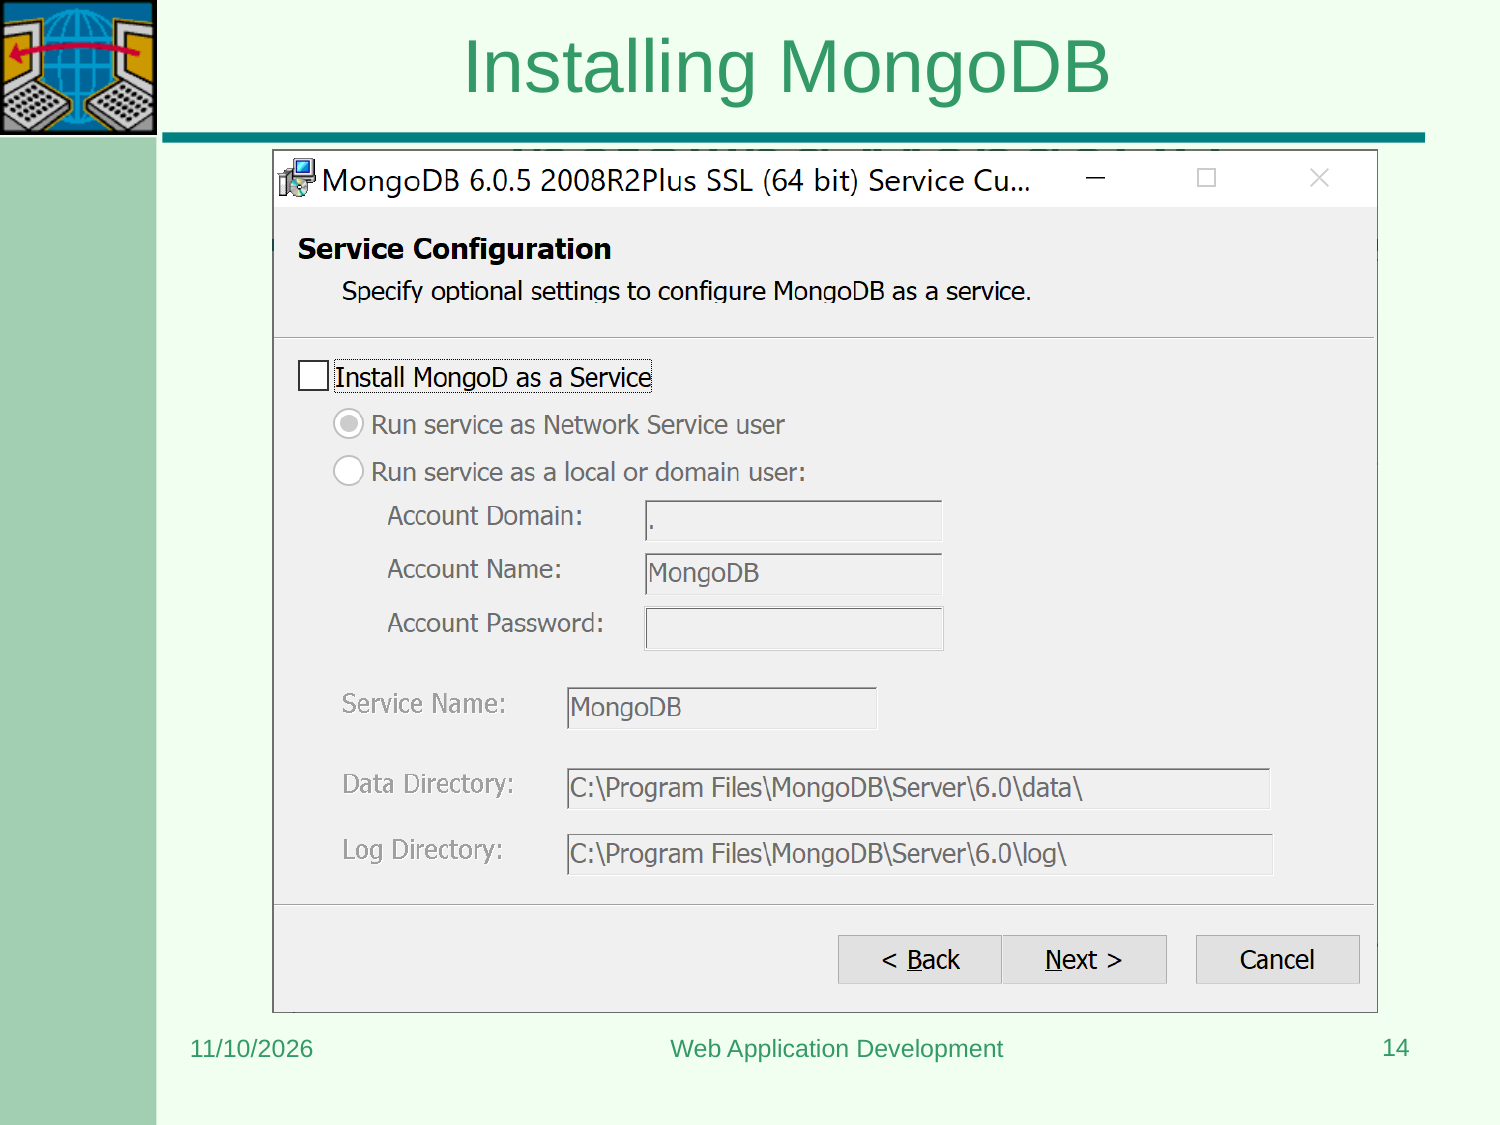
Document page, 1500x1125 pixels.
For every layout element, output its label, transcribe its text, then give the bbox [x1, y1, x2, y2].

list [272, 149, 1378, 1013]
slide_number 14 [1237, 1024, 1426, 1103]
footer Web Application Development [462, 1024, 1213, 1104]
picture [0, 0, 157, 135]
title Installing MongoDB [150, 0, 1425, 125]
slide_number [174, 1024, 438, 1104]
